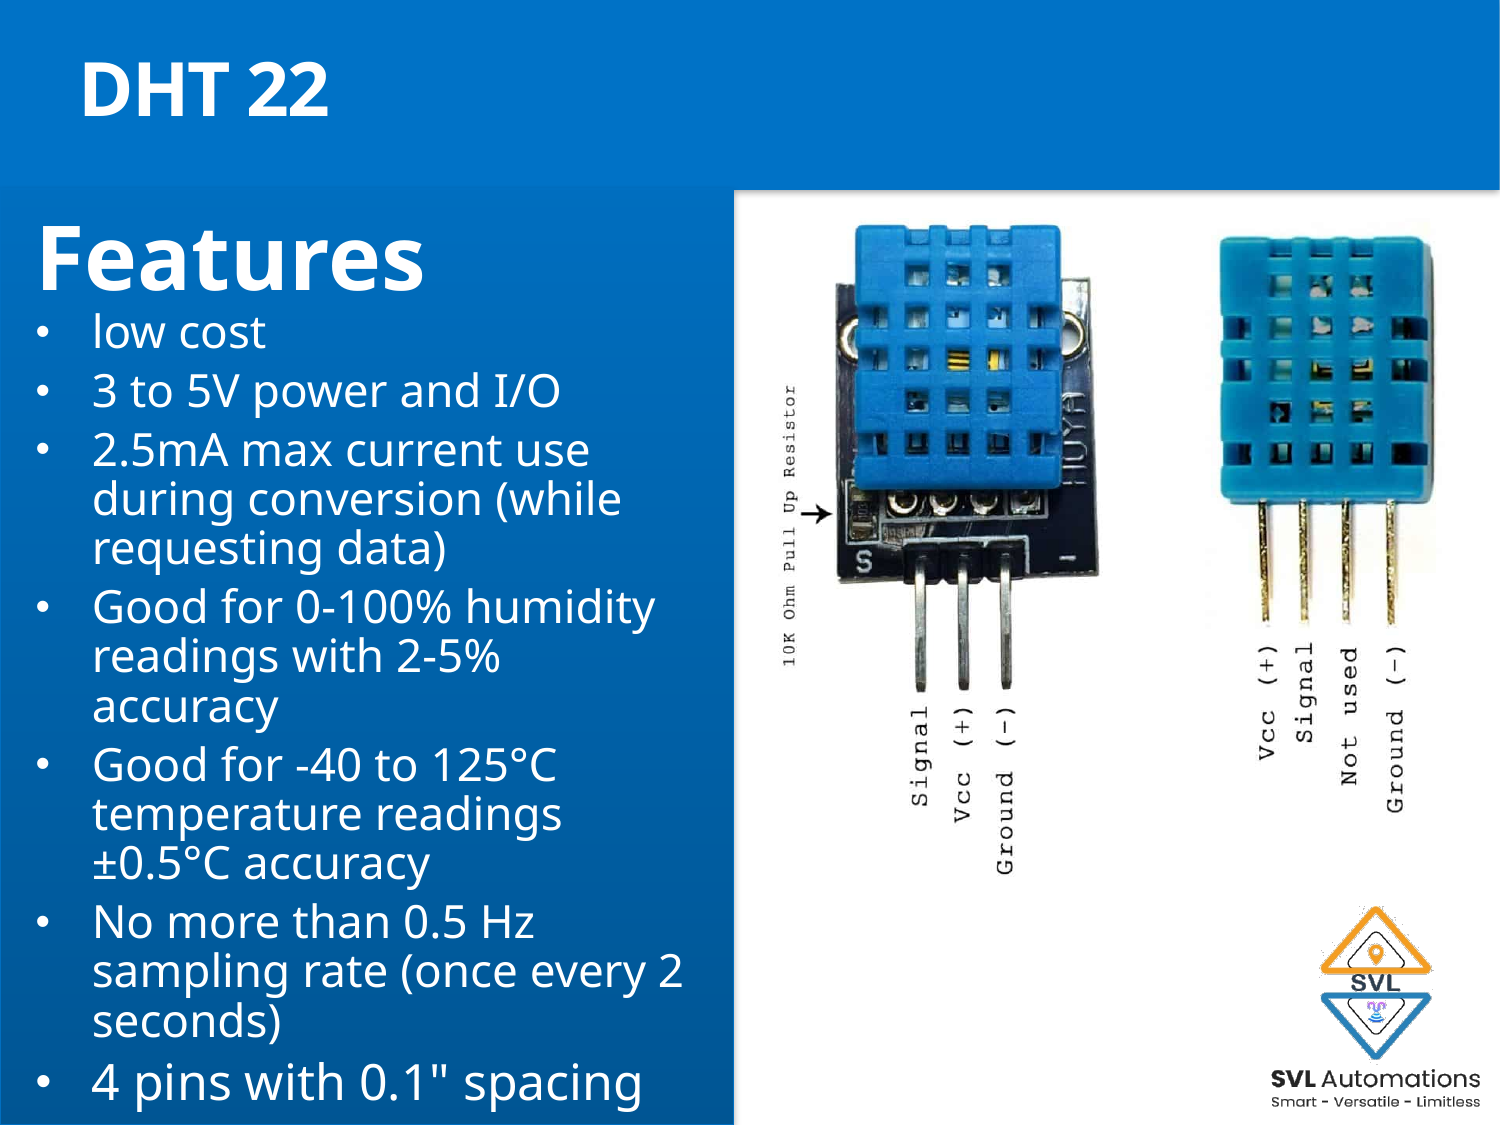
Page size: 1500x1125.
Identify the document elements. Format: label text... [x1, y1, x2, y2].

text_box [0, 188, 734, 1125]
title DHT 22 [78, 51, 1423, 133]
picture [1271, 906, 1480, 1107]
list low cost 3 to 5V power and I/O 2.5mA max current use during conversion (while requesting data) Good for 0-100% humidity readings with 2-5% accuracy Good for -40 to 125°C temperature readings ±0.5°C accuracy No more than 0.5 Hz sampling rate (once every 2 seconds) 4 pins with 0.1" spacing [35, 310, 699, 1082]
list Features [35, 211, 734, 310]
picture [769, 218, 1445, 882]
